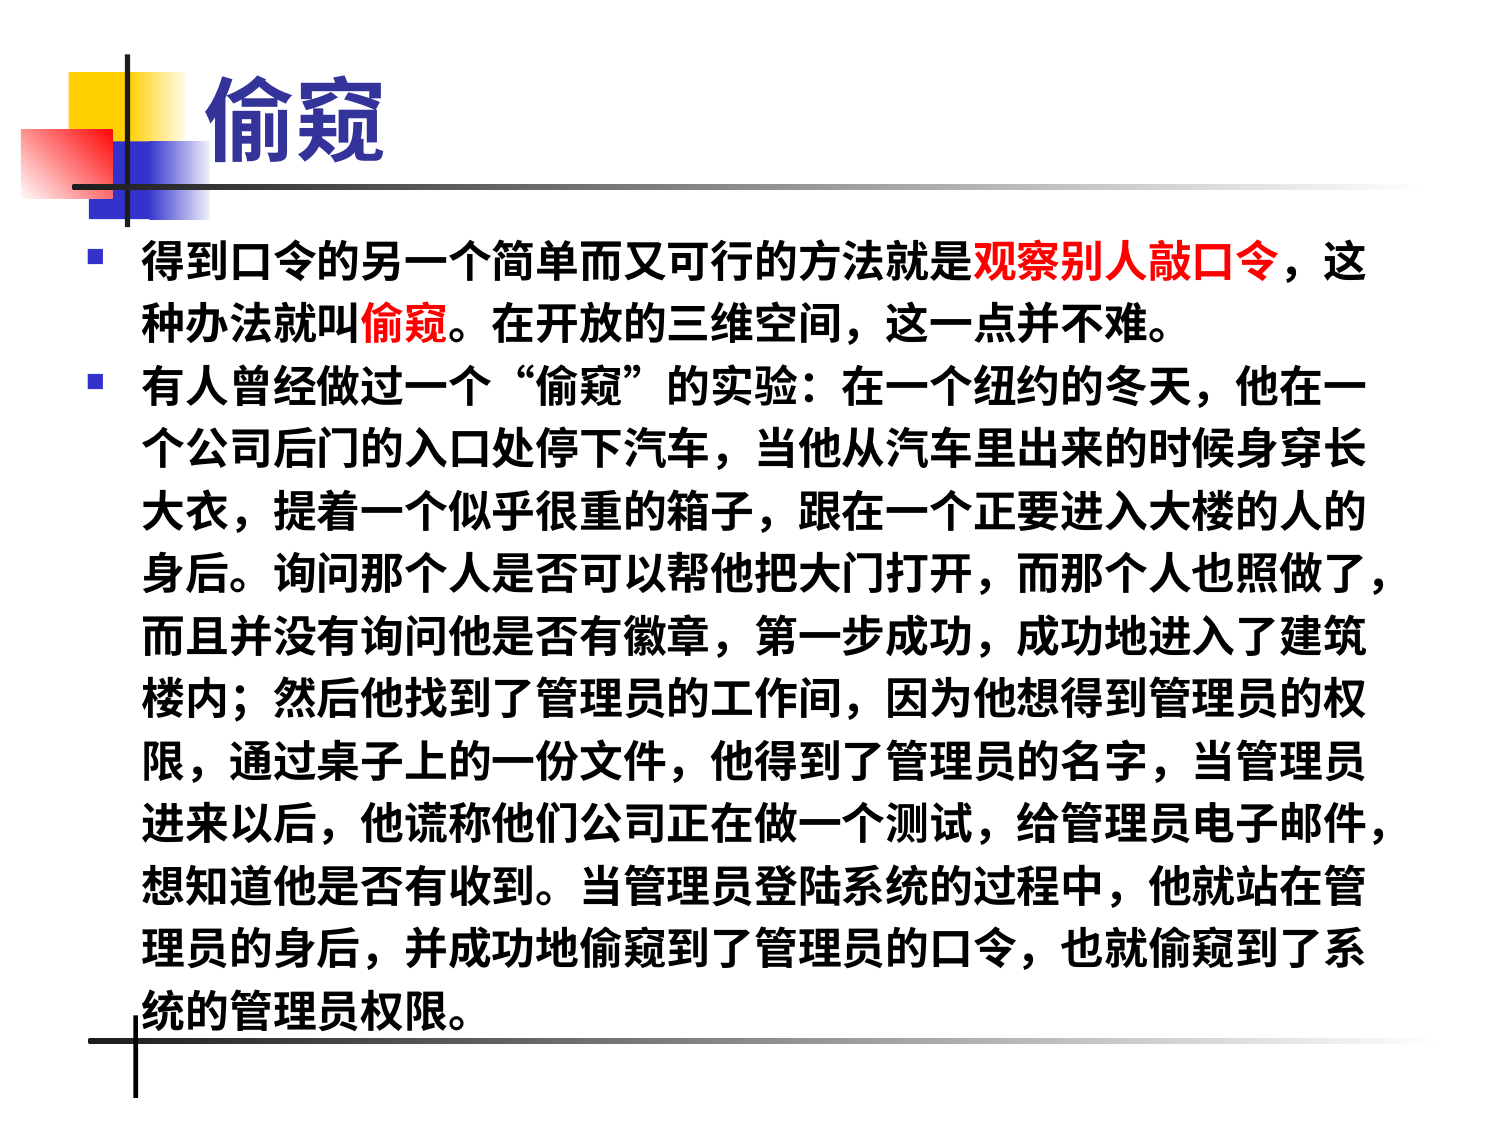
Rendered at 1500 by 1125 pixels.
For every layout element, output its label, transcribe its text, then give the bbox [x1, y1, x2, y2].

list 得到口令的另一个简单而又可行的方法就是观察别人敲口令，这种办法就叫偷窥。在开放的三维空间，这一点并不难。 有人曾经做过一个“偷窥”的实验：在一个纽约的冬天，他在一个公司后门的入口处停下汽车，当他从汽车里出来的时候身穿长大衣，提着一个似乎很重的箱子，跟在一个正要进入大楼的人的身后。询问那个人是否可以帮他把大门打开，而那个人也照做了，而且并没有询问他是否有徽章，第一步成功，成功地进入了建筑楼内；然后他找到了管理员的工作间，因为他想得到管理员的权限，通过桌子上的一份文件，他得到了管理员的名字，当管理员进来以后，他谎称他们公司正在做一个测试，给管理员电子邮件，想知道他是否有收到。当管理员登陆系统的过程中，他就站在管理员的身后，并成功地偷窥到了管理员的口令，也就偷窥到了系统的管理员权限。 [70, 215, 1394, 1029]
title 偷窥 [188, 23, 1468, 181]
